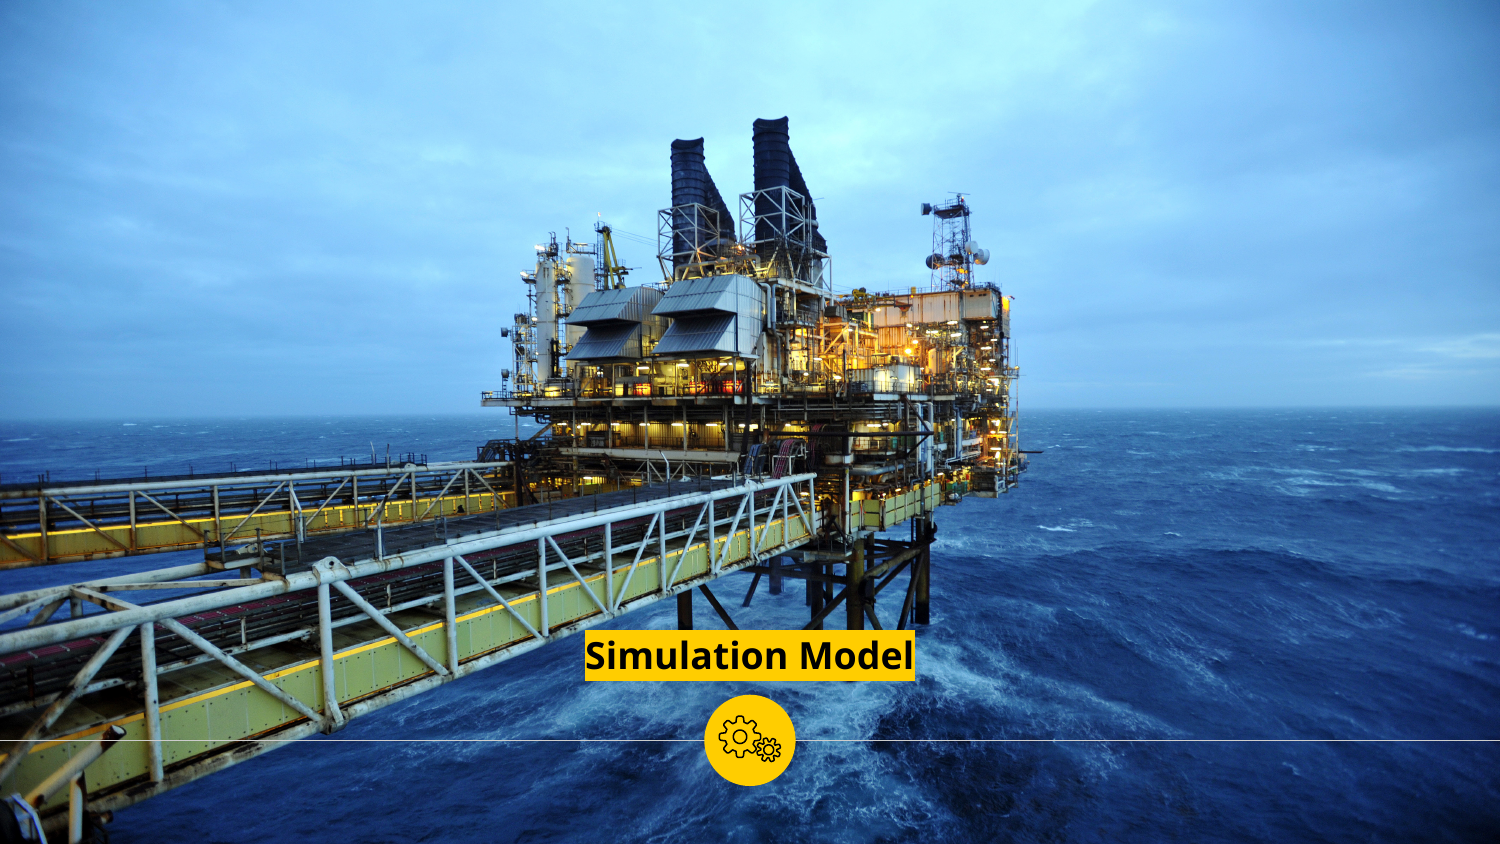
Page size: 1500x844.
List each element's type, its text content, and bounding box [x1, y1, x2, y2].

picture [0, 741, 1500, 844]
title Simulation Model [557, 609, 943, 693]
picture [0, 0, 1500, 740]
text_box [719, 715, 781, 762]
